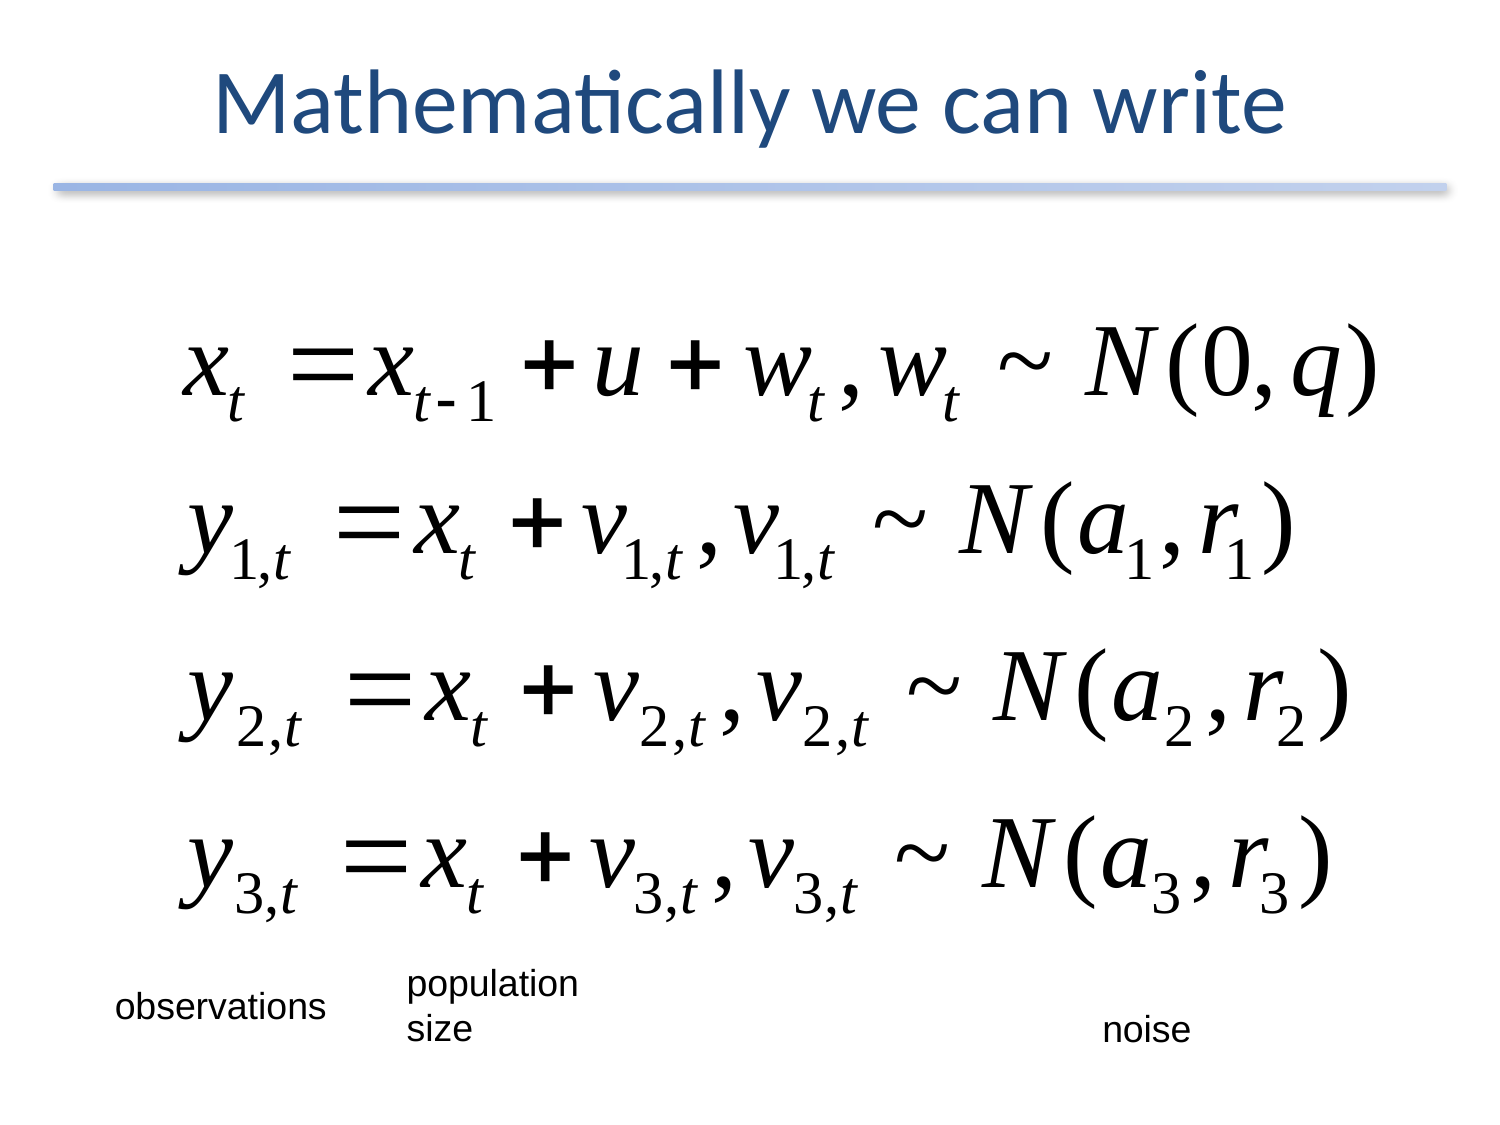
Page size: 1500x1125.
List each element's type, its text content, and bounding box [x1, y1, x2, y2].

title Mathematically we can write [75, 3, 1425, 180]
text_box [53, 183, 1447, 191]
text_box observations [99, 974, 375, 1035]
text_box noise [1087, 997, 1263, 1058]
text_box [162, 291, 1397, 948]
text_box population size [391, 956, 667, 1057]
